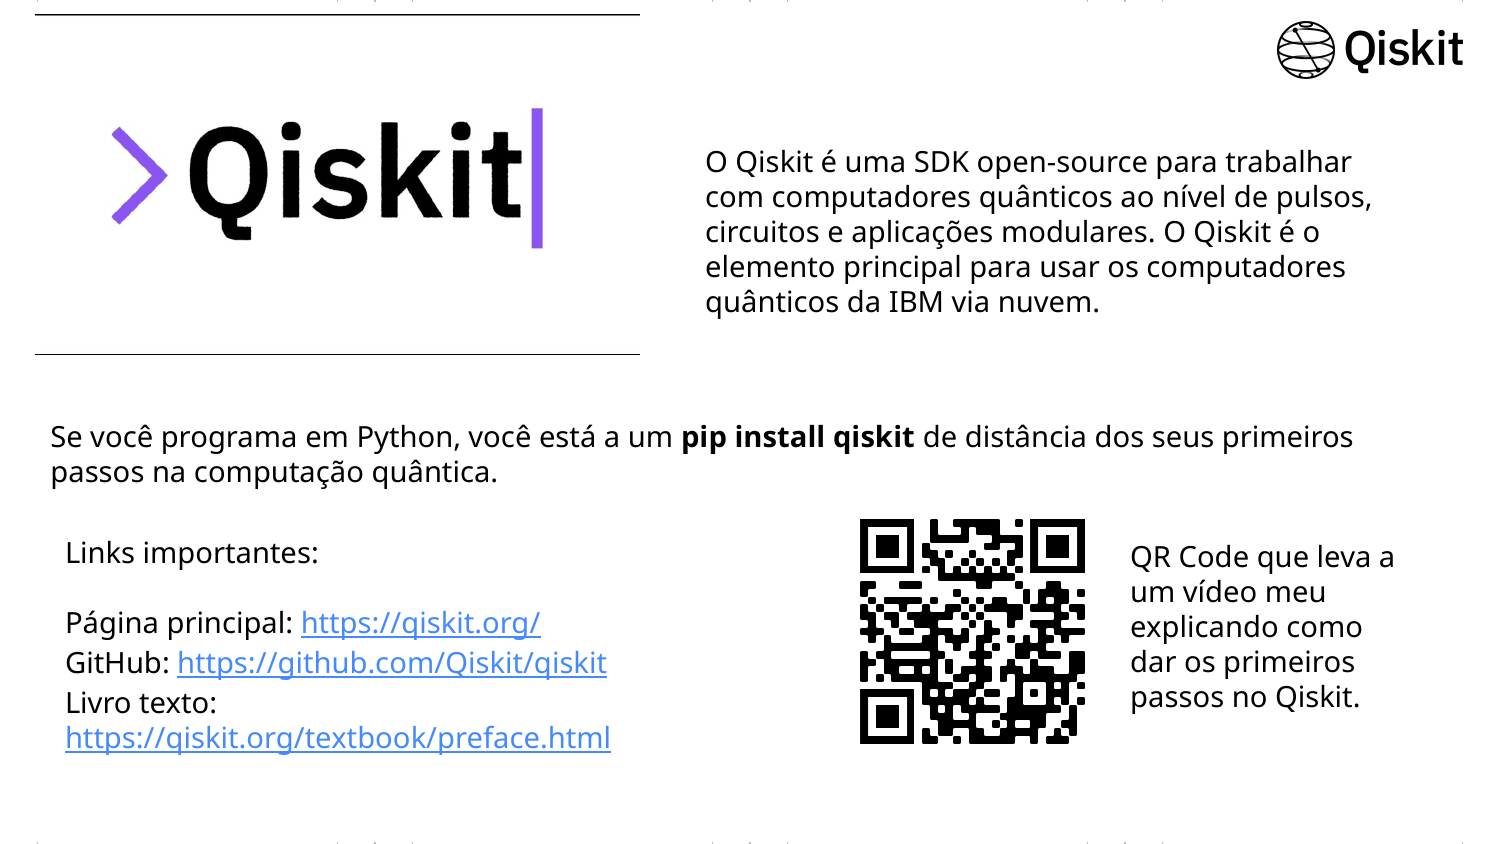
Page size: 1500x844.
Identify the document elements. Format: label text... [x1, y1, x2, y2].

text_box QR Code que leva a um vídeo meu explicando como dar os primeiros passos no Qiskit. [1122, 523, 1426, 729]
text_box Links importantes: Página principal: https://qiskit.org/ GitHub: https://github.com/Qiskit/qiskit Livro texto: https://qiskit.org/textbook/preface.html [49, 519, 778, 809]
picture [827, 486, 1117, 776]
picture [35, 14, 640, 355]
picture [1277, 21, 1463, 79]
text_box O Qiskit é uma SDK open-source para trabalhar com computadores quânticos ao nível de pulsos, circuitos e aplicações modulares. O Qiskit é o elemento principal para usar os computadores quânticos da IBM via nuvem. [690, 127, 1432, 333]
text_box Se você programa em Python, você está a um pip install qiskit de distância dos seus primeiros passos na computação quântica. [35, 403, 1452, 504]
